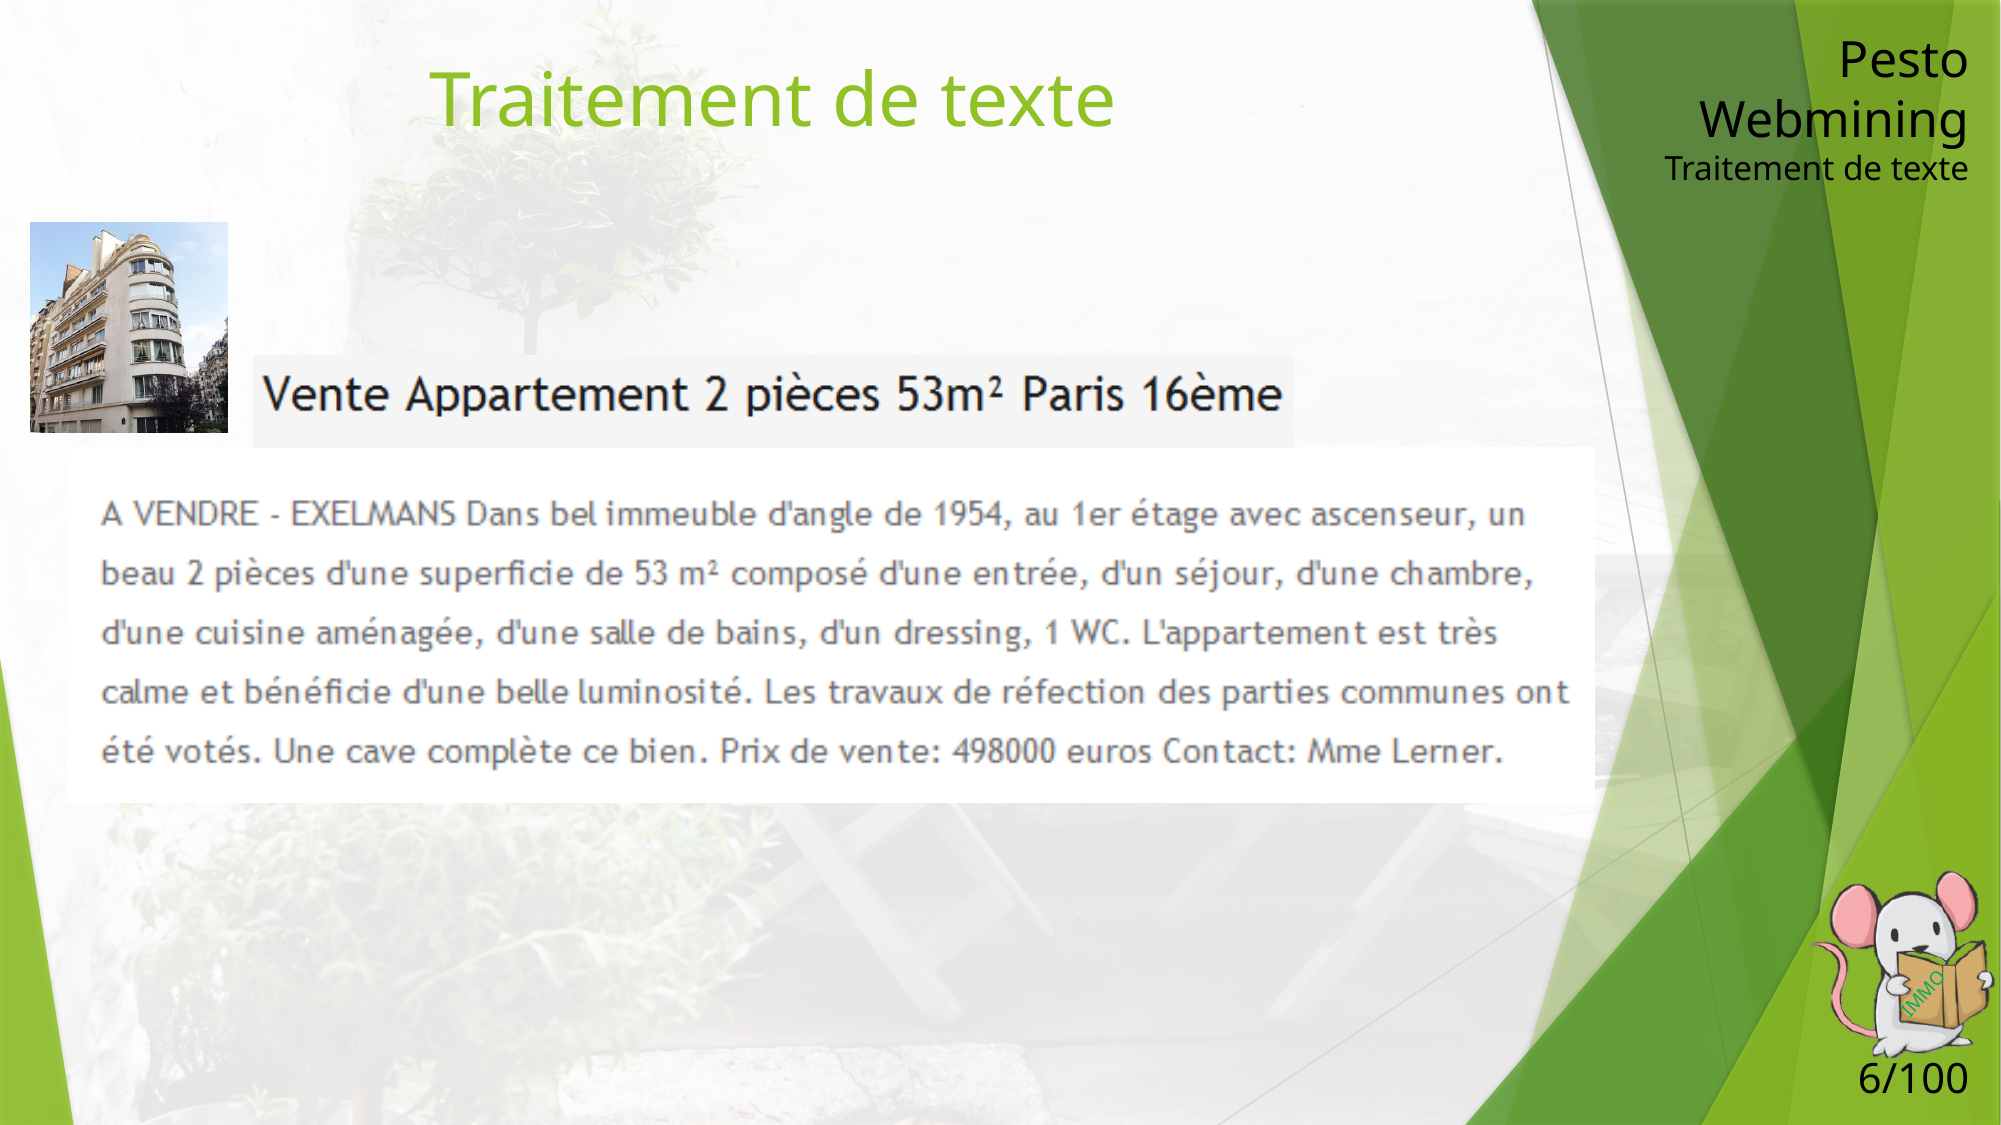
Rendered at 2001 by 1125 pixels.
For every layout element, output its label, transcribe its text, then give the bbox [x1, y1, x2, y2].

title Traitement de texte [67, 44, 1479, 261]
text_box Pesto Webmining Traitement de texte [1563, 19, 1985, 195]
picture [67, 355, 1596, 803]
picture [1787, 833, 2001, 1083]
picture [28, 221, 230, 434]
slide_number 6/100 [1811, 1050, 1985, 1111]
